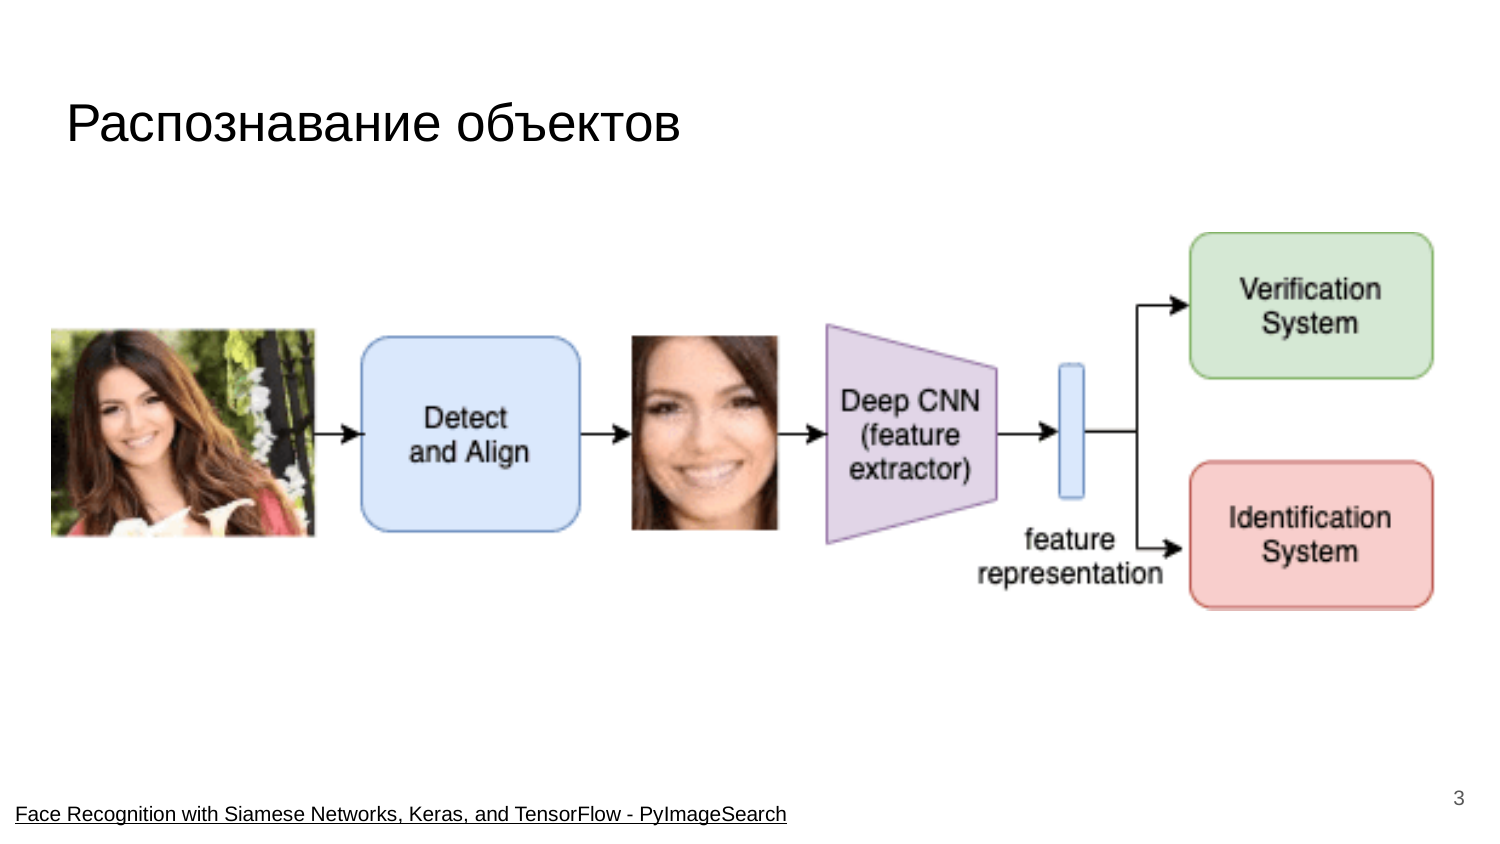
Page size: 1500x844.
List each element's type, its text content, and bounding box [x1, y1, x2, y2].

text_box Face Recognition with Siamese Networks, Keras, and TensorFlow - PyImageSearch [0, 788, 1296, 839]
title Распознавание объектов [51, 72, 1449, 167]
slide_number ‹#› [1389, 764, 1480, 830]
picture [50, 232, 1437, 611]
